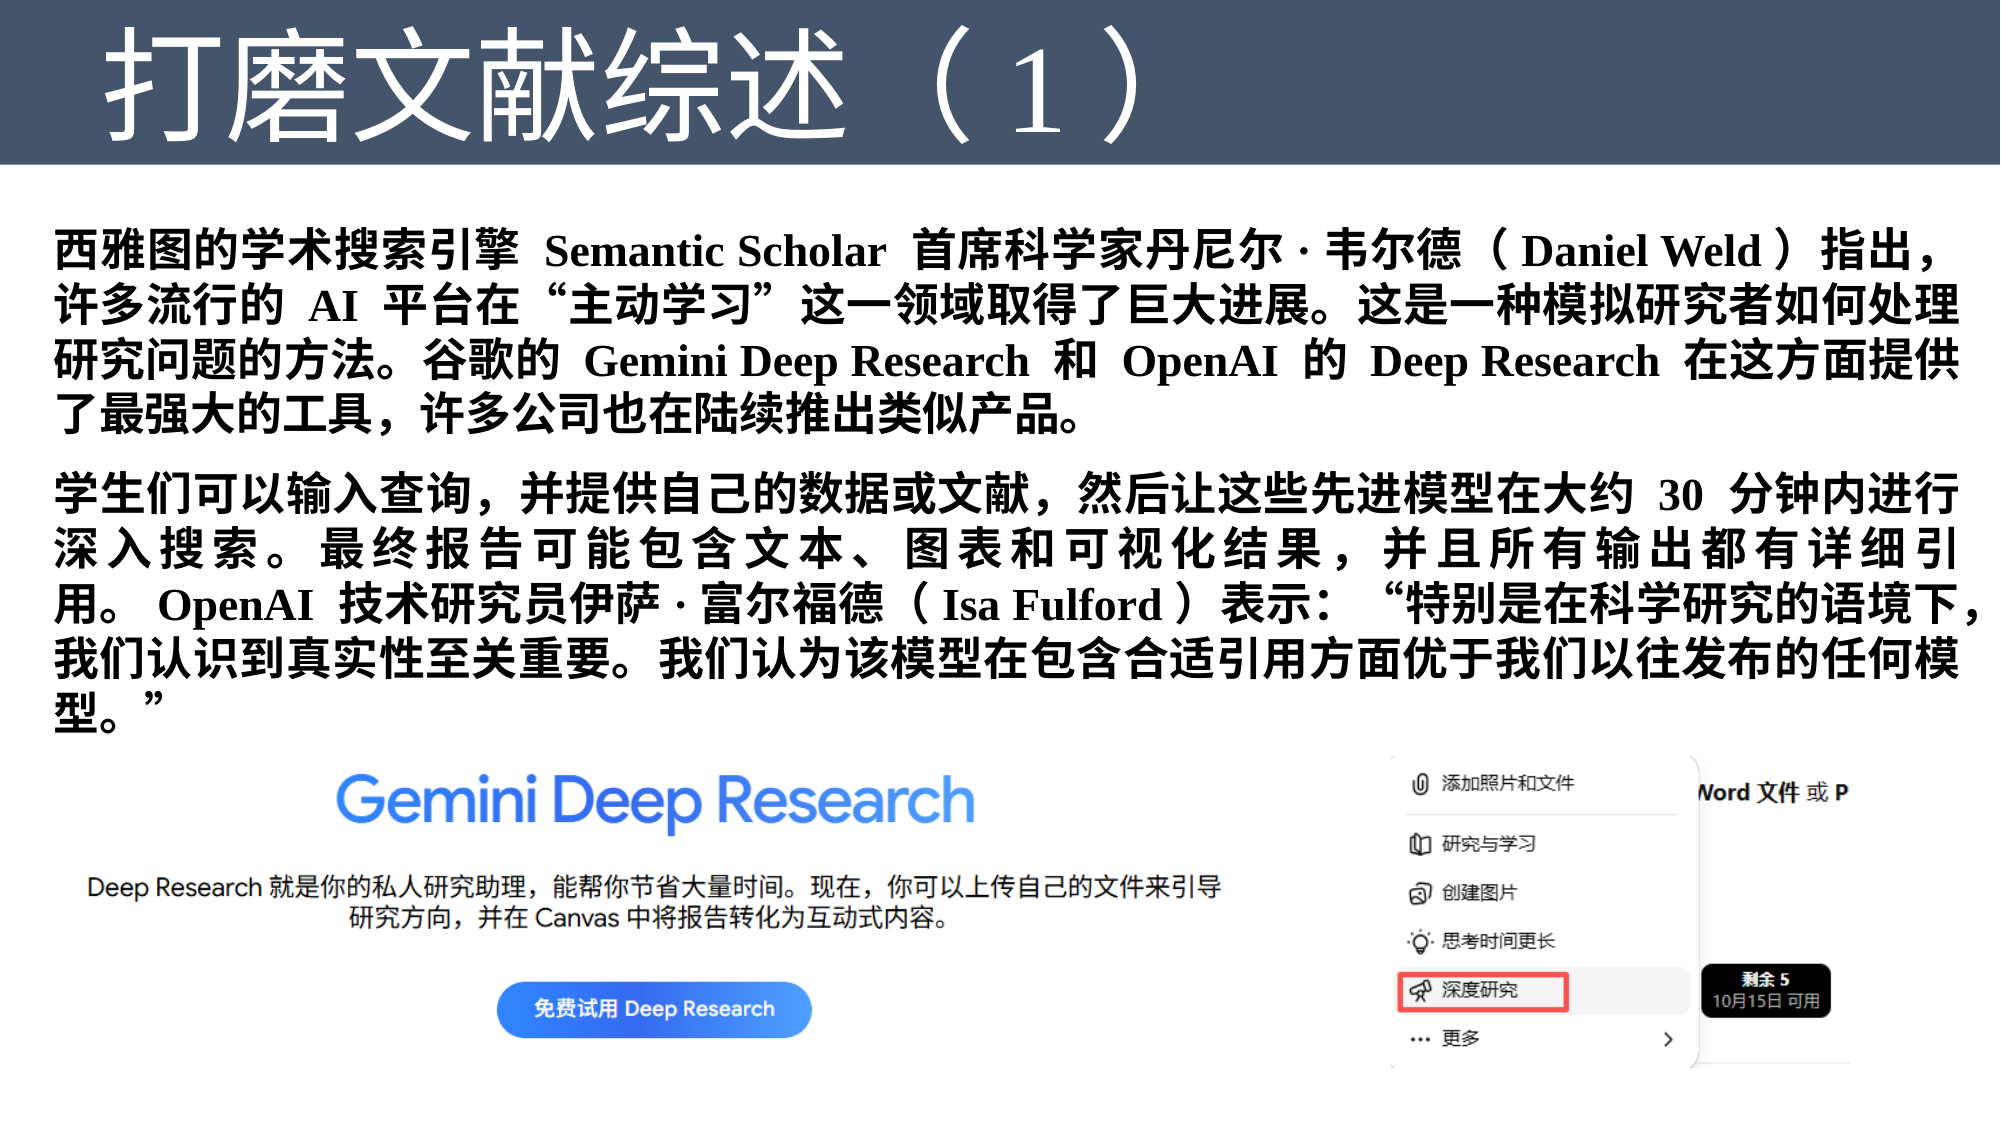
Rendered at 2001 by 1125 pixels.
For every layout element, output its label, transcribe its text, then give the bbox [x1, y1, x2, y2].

picture [79, 767, 1228, 1057]
text_box 打磨文献综述（1） [0, 0, 2000, 165]
text_box 西雅图的学术搜索引擎 Semantic Scholar 首席科学家丹尼尔·韦尔德（Daniel Weld）指出，许多流行的 AI 平台在“主动学习”这一领域取得了巨大进展。这是一种模拟研究者如何处理研究问题的方法。谷歌的 Gemini Deep Research 和 OpenAI 的 Deep Research 在这方面提供了最强大的工具，许多公司也在陆续推出类似产品。 学生们可以输入查询，并提供自己的数据或文献，然后让这些先进模型在大约 30 分钟内进行深入搜索。最终报告可能包含文本、图表和可视化结果，并且所有输出都有详细引用。OpenAI 技术研究员伊萨·富尔福德（Isa Fulford）表示：“特别是在科学研究的语境下，我们认识到真实性至关重要。我们认为该模型在包含合适引用方面优于我们以往发布的任何模型。” [38, 212, 1975, 748]
picture [1391, 756, 1850, 1068]
